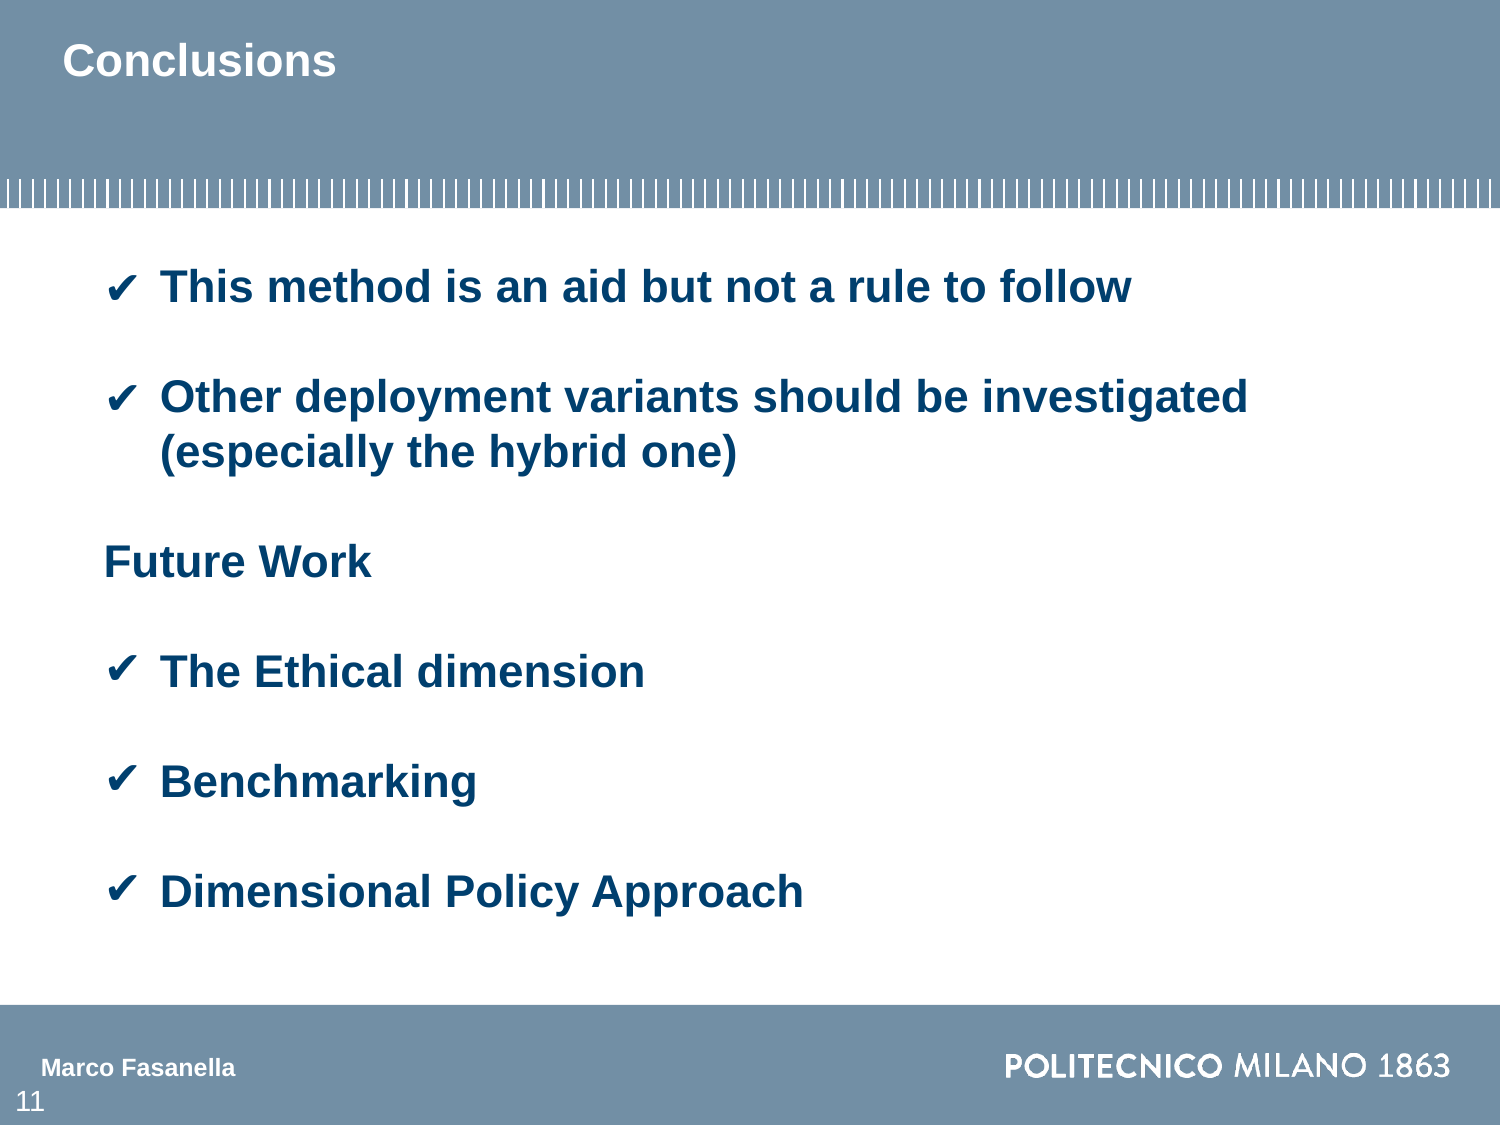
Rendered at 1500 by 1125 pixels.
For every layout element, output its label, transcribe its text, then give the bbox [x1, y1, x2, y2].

text_box 11 [0, 1067, 89, 1125]
text_box This method is an aid but not a rule to follow Other deployment variants should be investigated (especially the hybrid one) Future Work The Ethical dimension Benchmarking Dimensional Policy Approach [88, 248, 1376, 1000]
picture [999, 1041, 1456, 1089]
title Conclusions [47, 22, 1455, 161]
